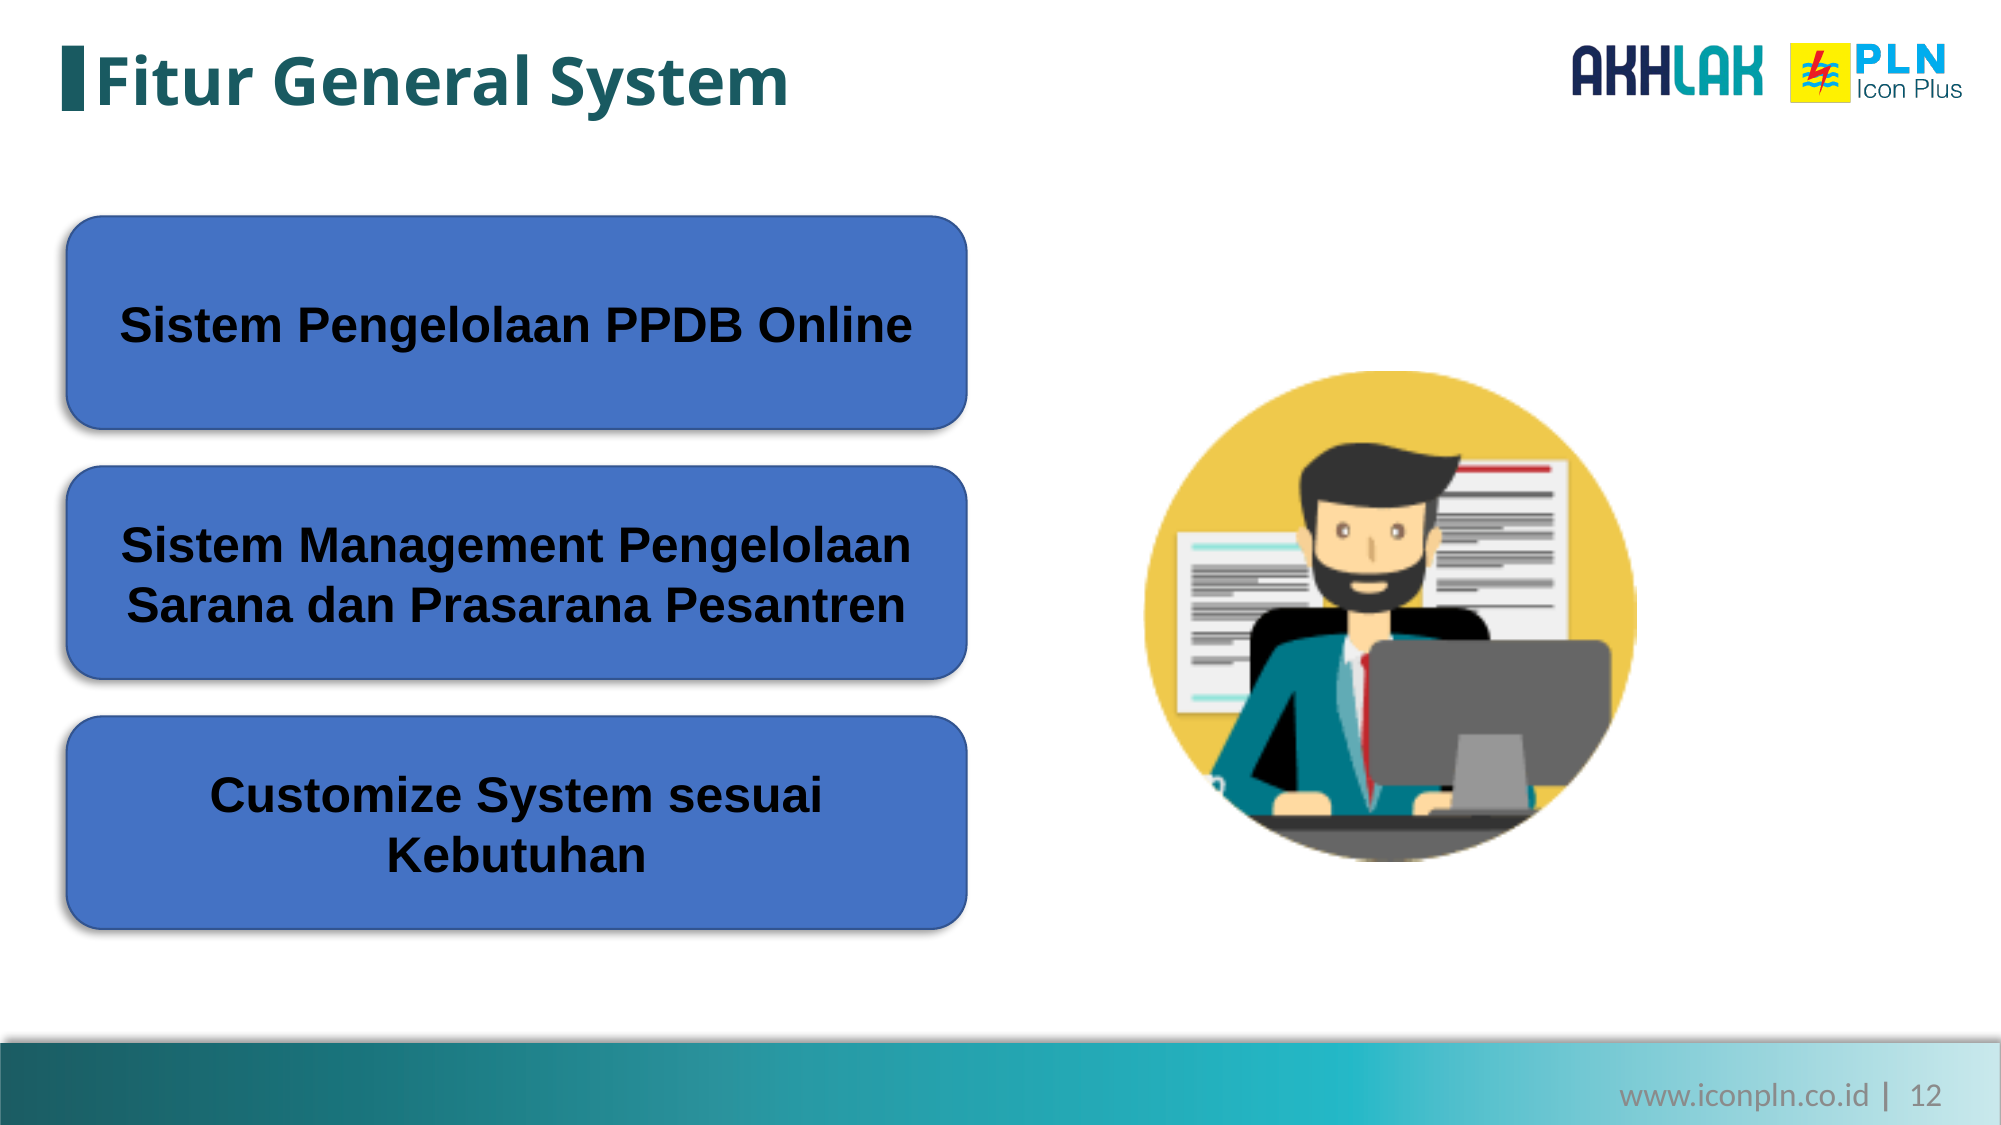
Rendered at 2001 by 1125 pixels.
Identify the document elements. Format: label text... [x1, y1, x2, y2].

slide_number www.iconpln.co.id | 12 [1507, 1063, 1958, 1123]
text_box Fitur General System [79, 40, 1098, 128]
picture [1143, 371, 1637, 862]
picture [1776, 37, 1976, 109]
picture [1560, 6, 1775, 128]
text_box Sistem Pengelolaan PPDB Online [65, 215, 968, 430]
text_box Customize System sesuai Kebutuhan [65, 715, 968, 930]
picture [0, 1043, 2000, 1125]
text_box Sistem Management Pengelolaan Sarana dan Prasarana Pesantren [65, 465, 968, 680]
